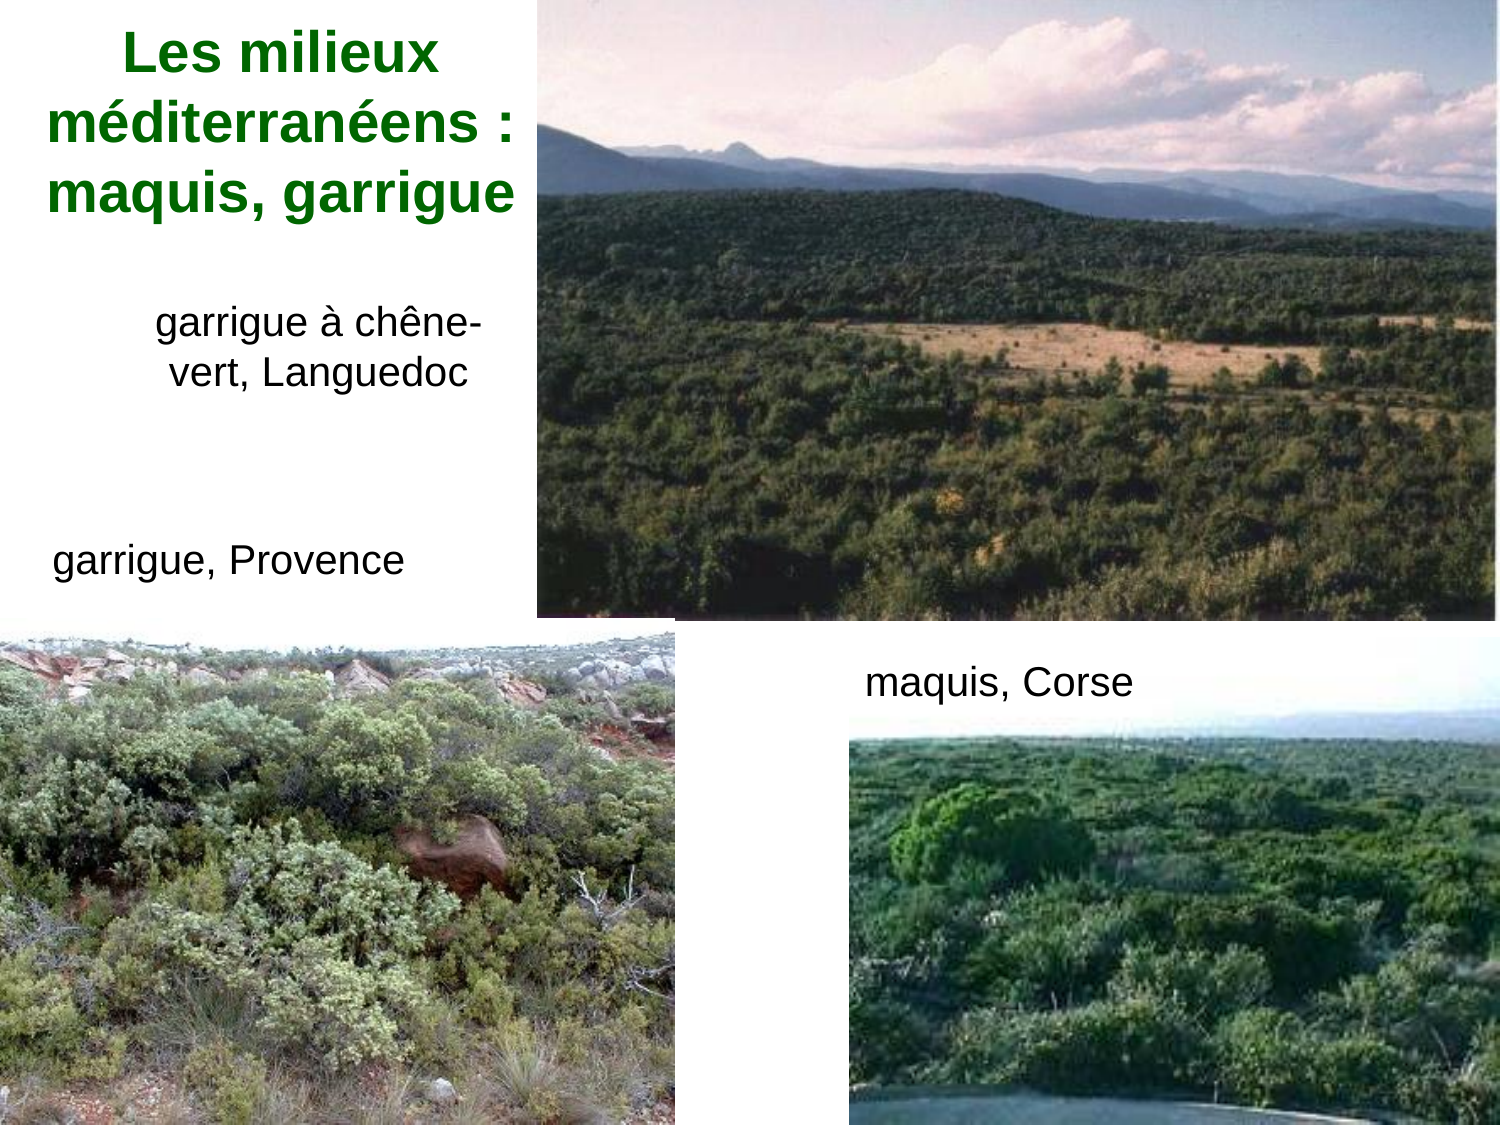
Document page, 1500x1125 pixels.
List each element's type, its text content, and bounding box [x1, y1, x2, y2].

picture [0, 0, 1500, 1125]
title Les milieux méditerranéens : maquis, garrigue [0, 12, 532, 225]
picture [849, 637, 1500, 1125]
text_box garrigue, Provence [37, 525, 463, 590]
subtitle garrigue à chêne-vert, Languedoc [124, 287, 513, 401]
